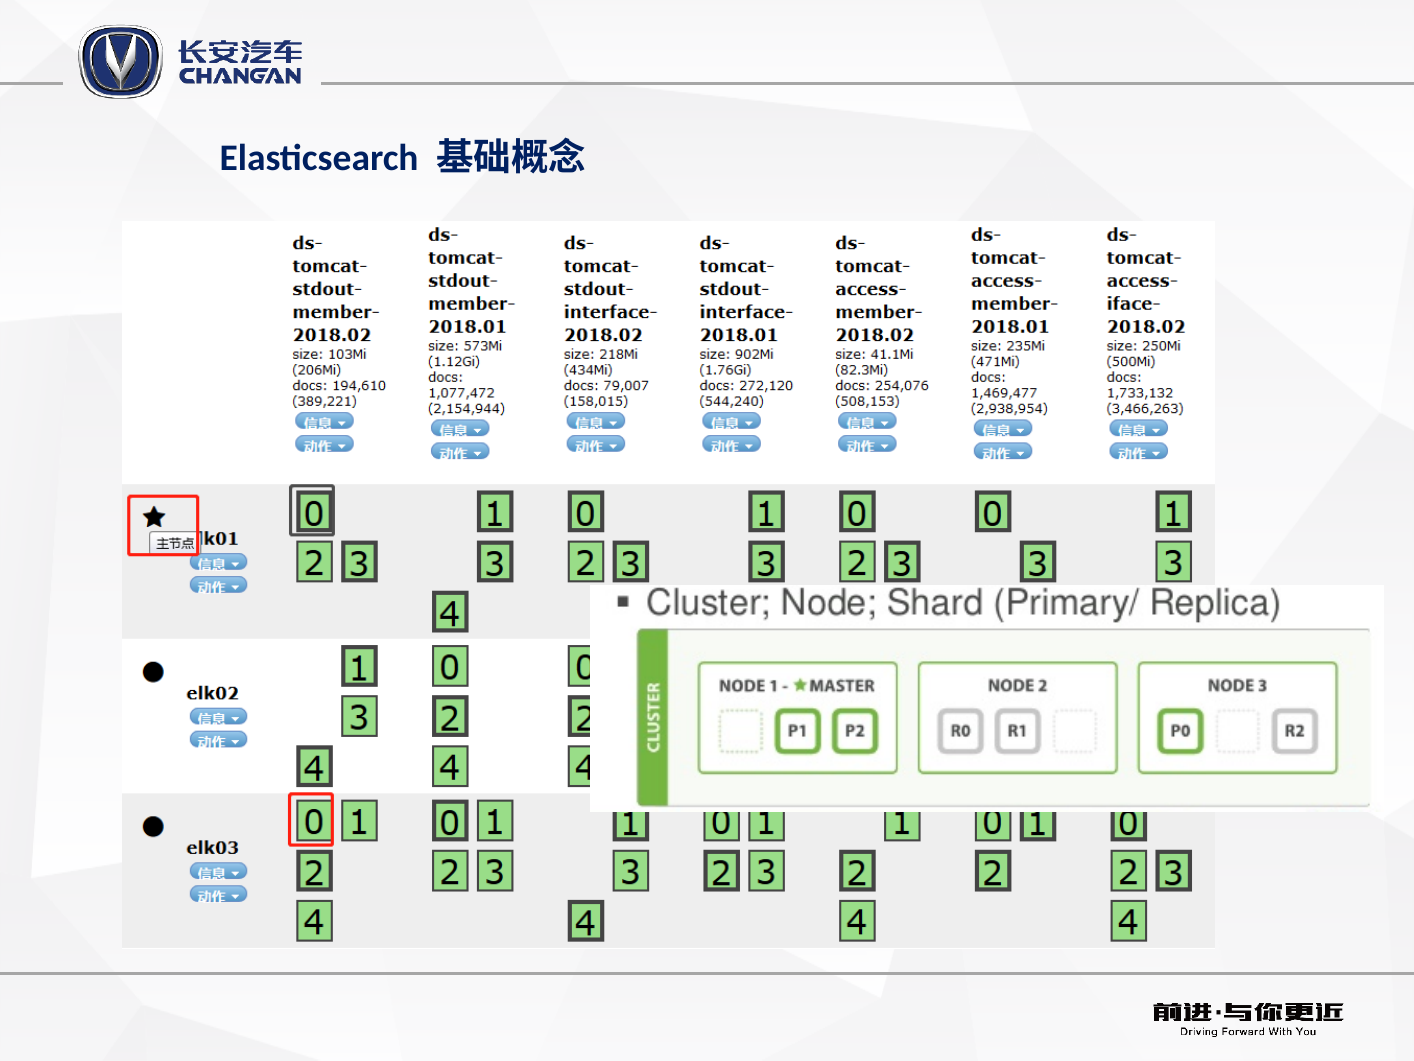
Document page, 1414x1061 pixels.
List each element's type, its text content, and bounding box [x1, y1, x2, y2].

picture [0, 0, 1414, 972]
picture [0, 975, 1414, 1061]
text_box Elasticsearch 基础概念 [204, 125, 1001, 186]
